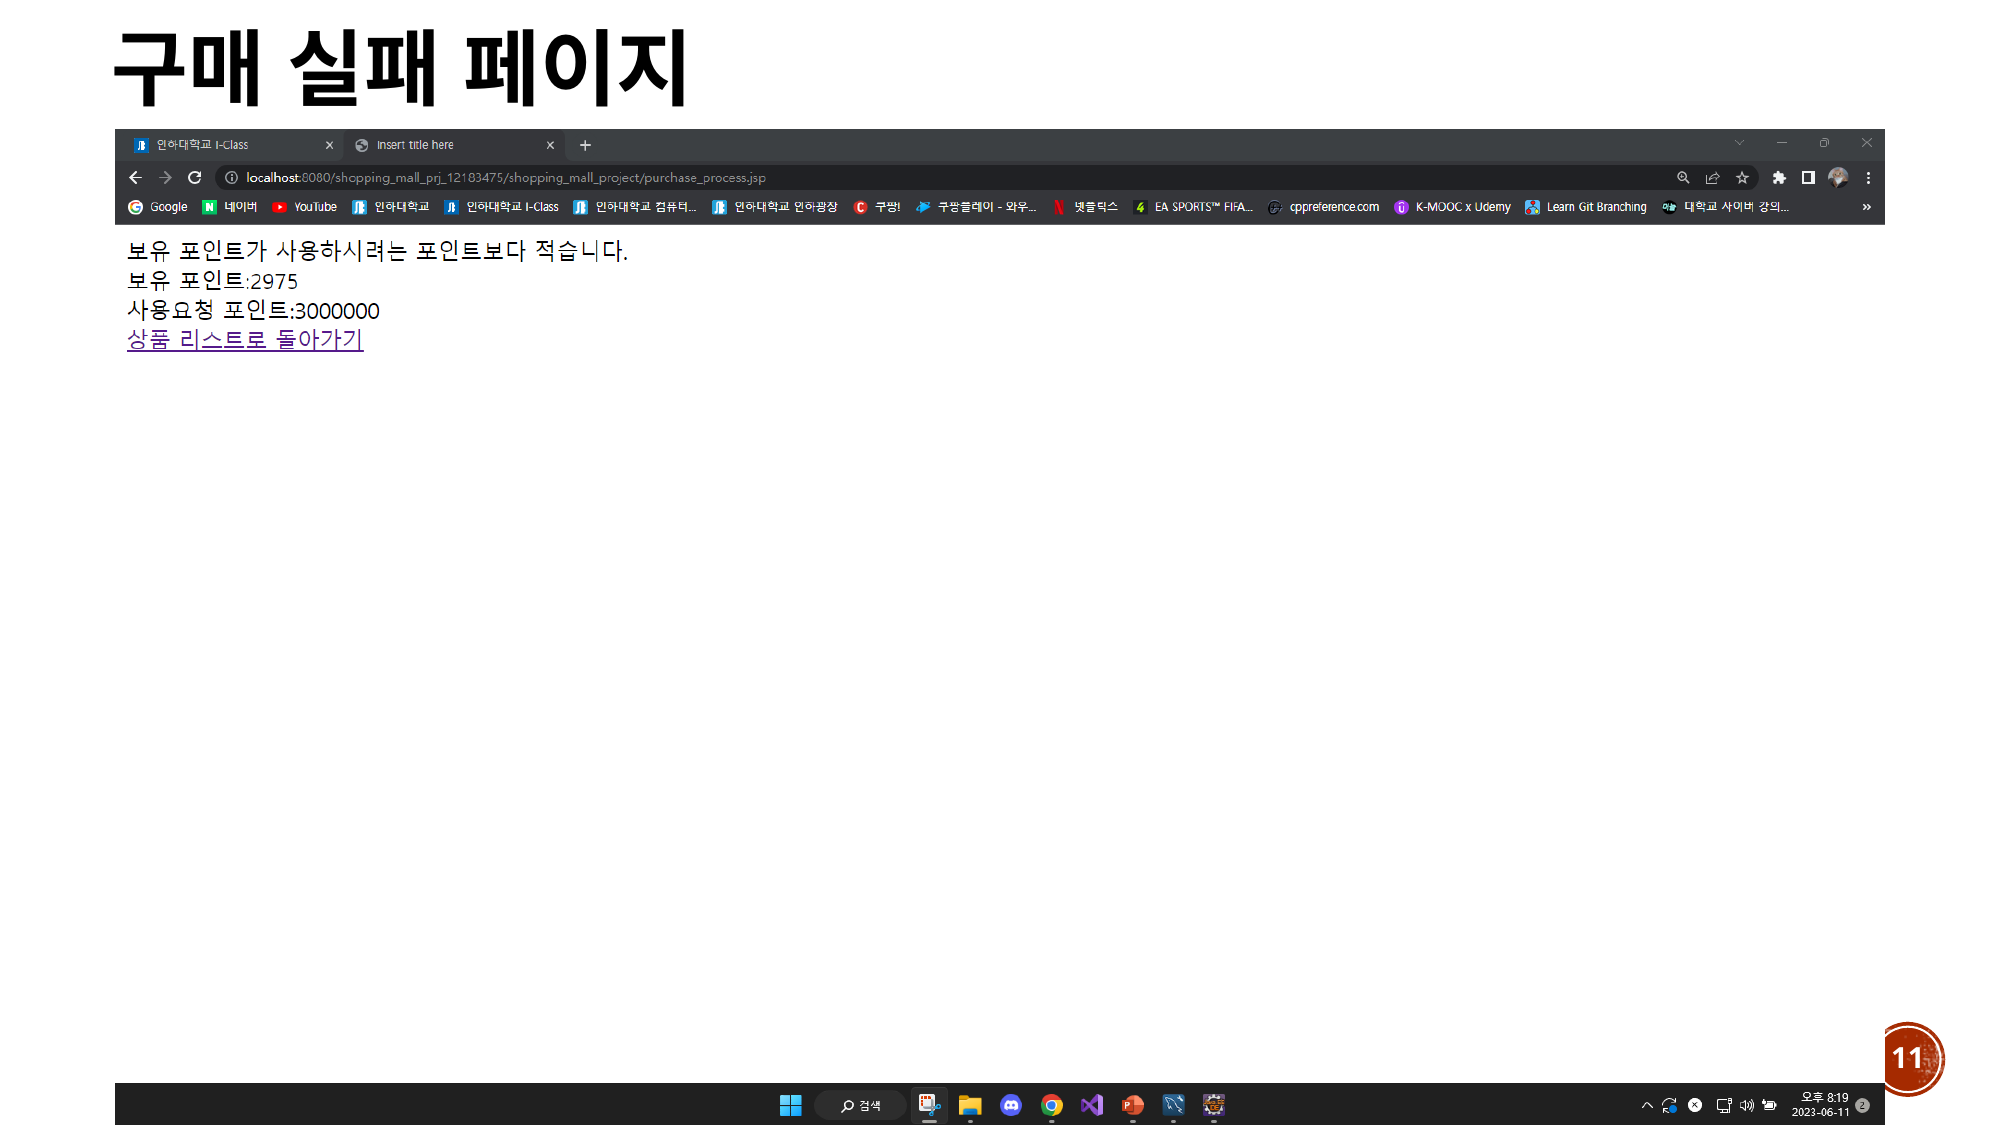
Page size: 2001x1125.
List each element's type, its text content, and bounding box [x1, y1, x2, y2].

slide_number 11 [1885, 1028, 1961, 1089]
picture [115, 129, 1885, 1125]
title 구매 실패 페이지 [96, 0, 1747, 205]
